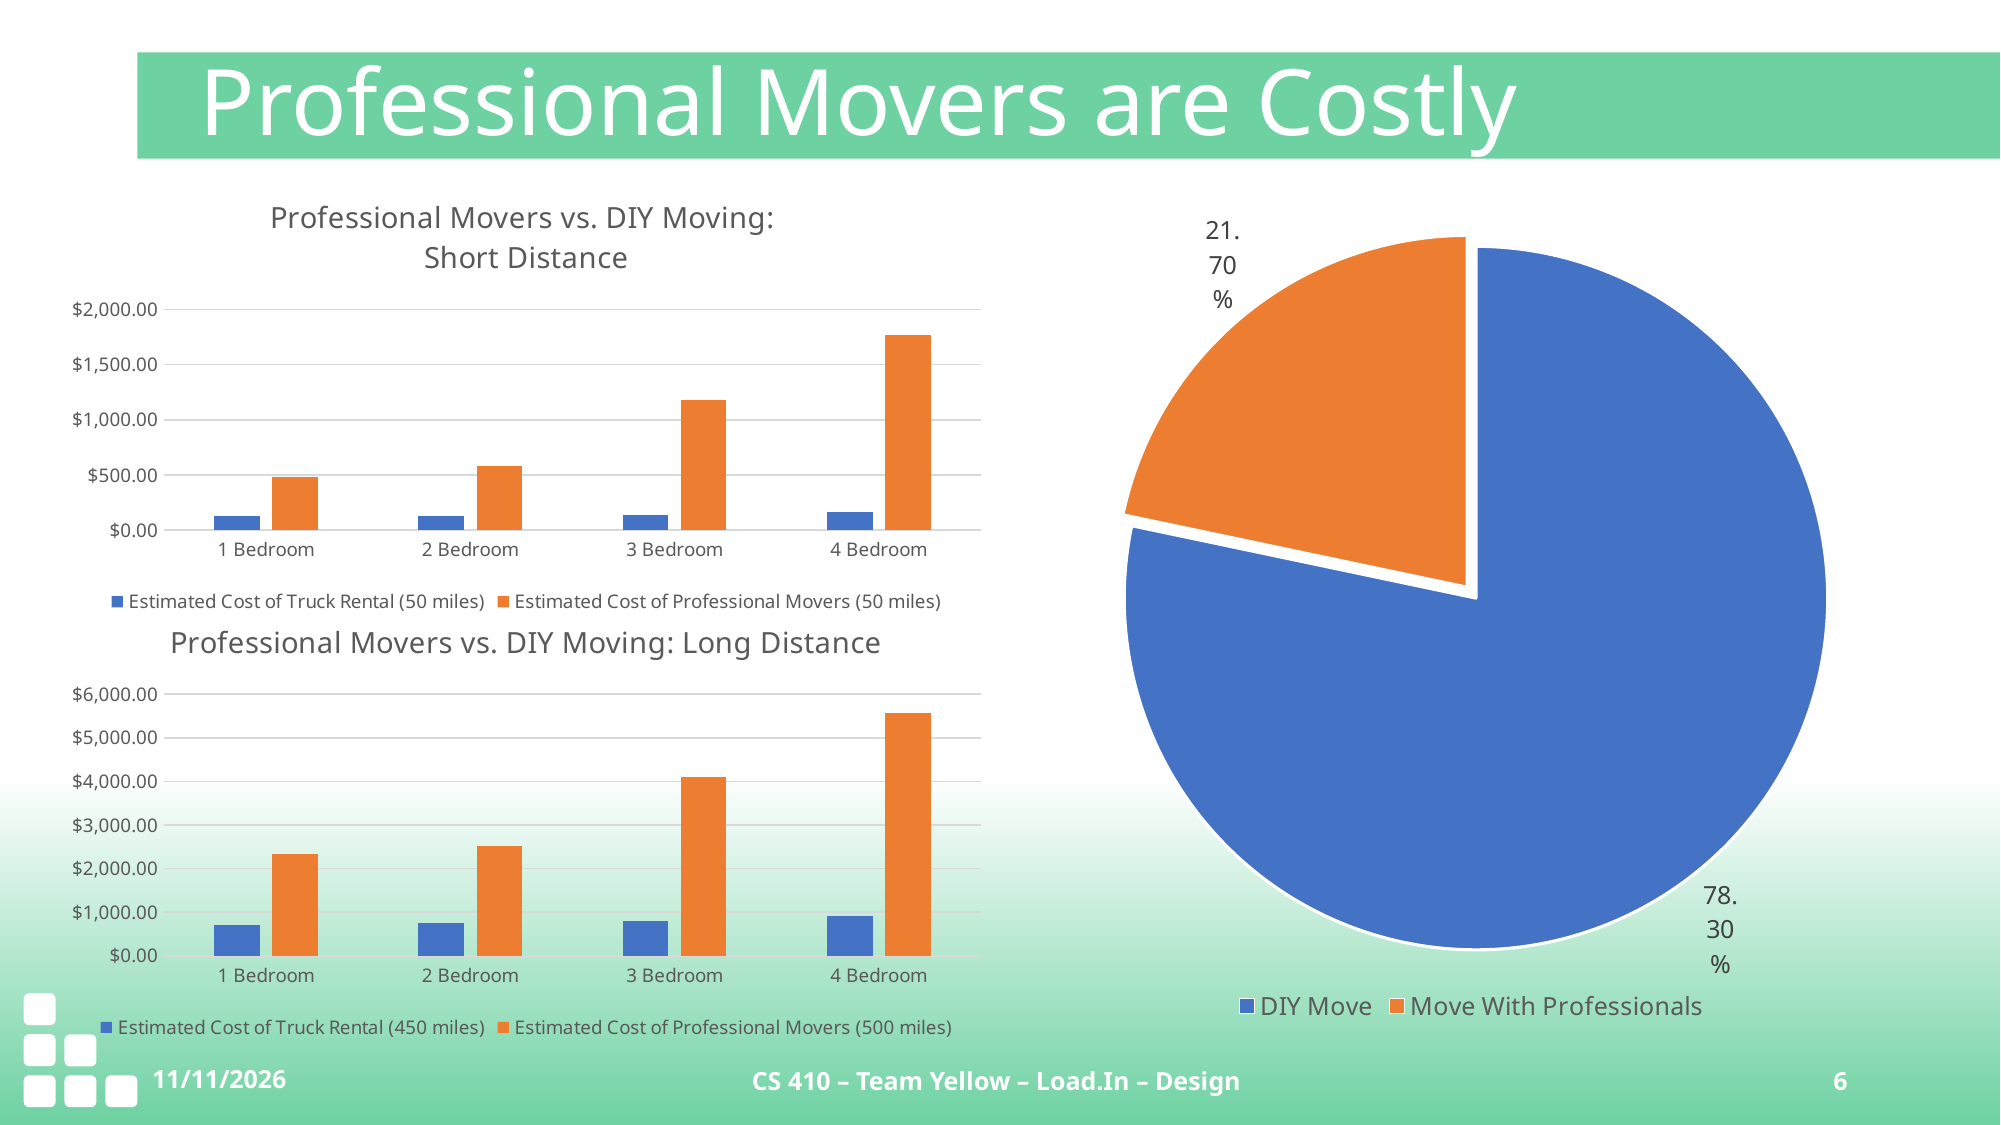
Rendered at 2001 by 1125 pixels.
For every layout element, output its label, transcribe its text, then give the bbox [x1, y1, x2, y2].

text_box Professional Movers are Costly [137, 52, 2000, 159]
text_box CS 410 – Team Yellow – Load.In – Design [662, 1035, 1338, 1125]
text_box 6 [1412, 1038, 1863, 1125]
chart [52, 170, 1001, 1047]
text_box 11/19/2020 [137, 1055, 588, 1125]
chart [1045, 212, 1898, 1030]
